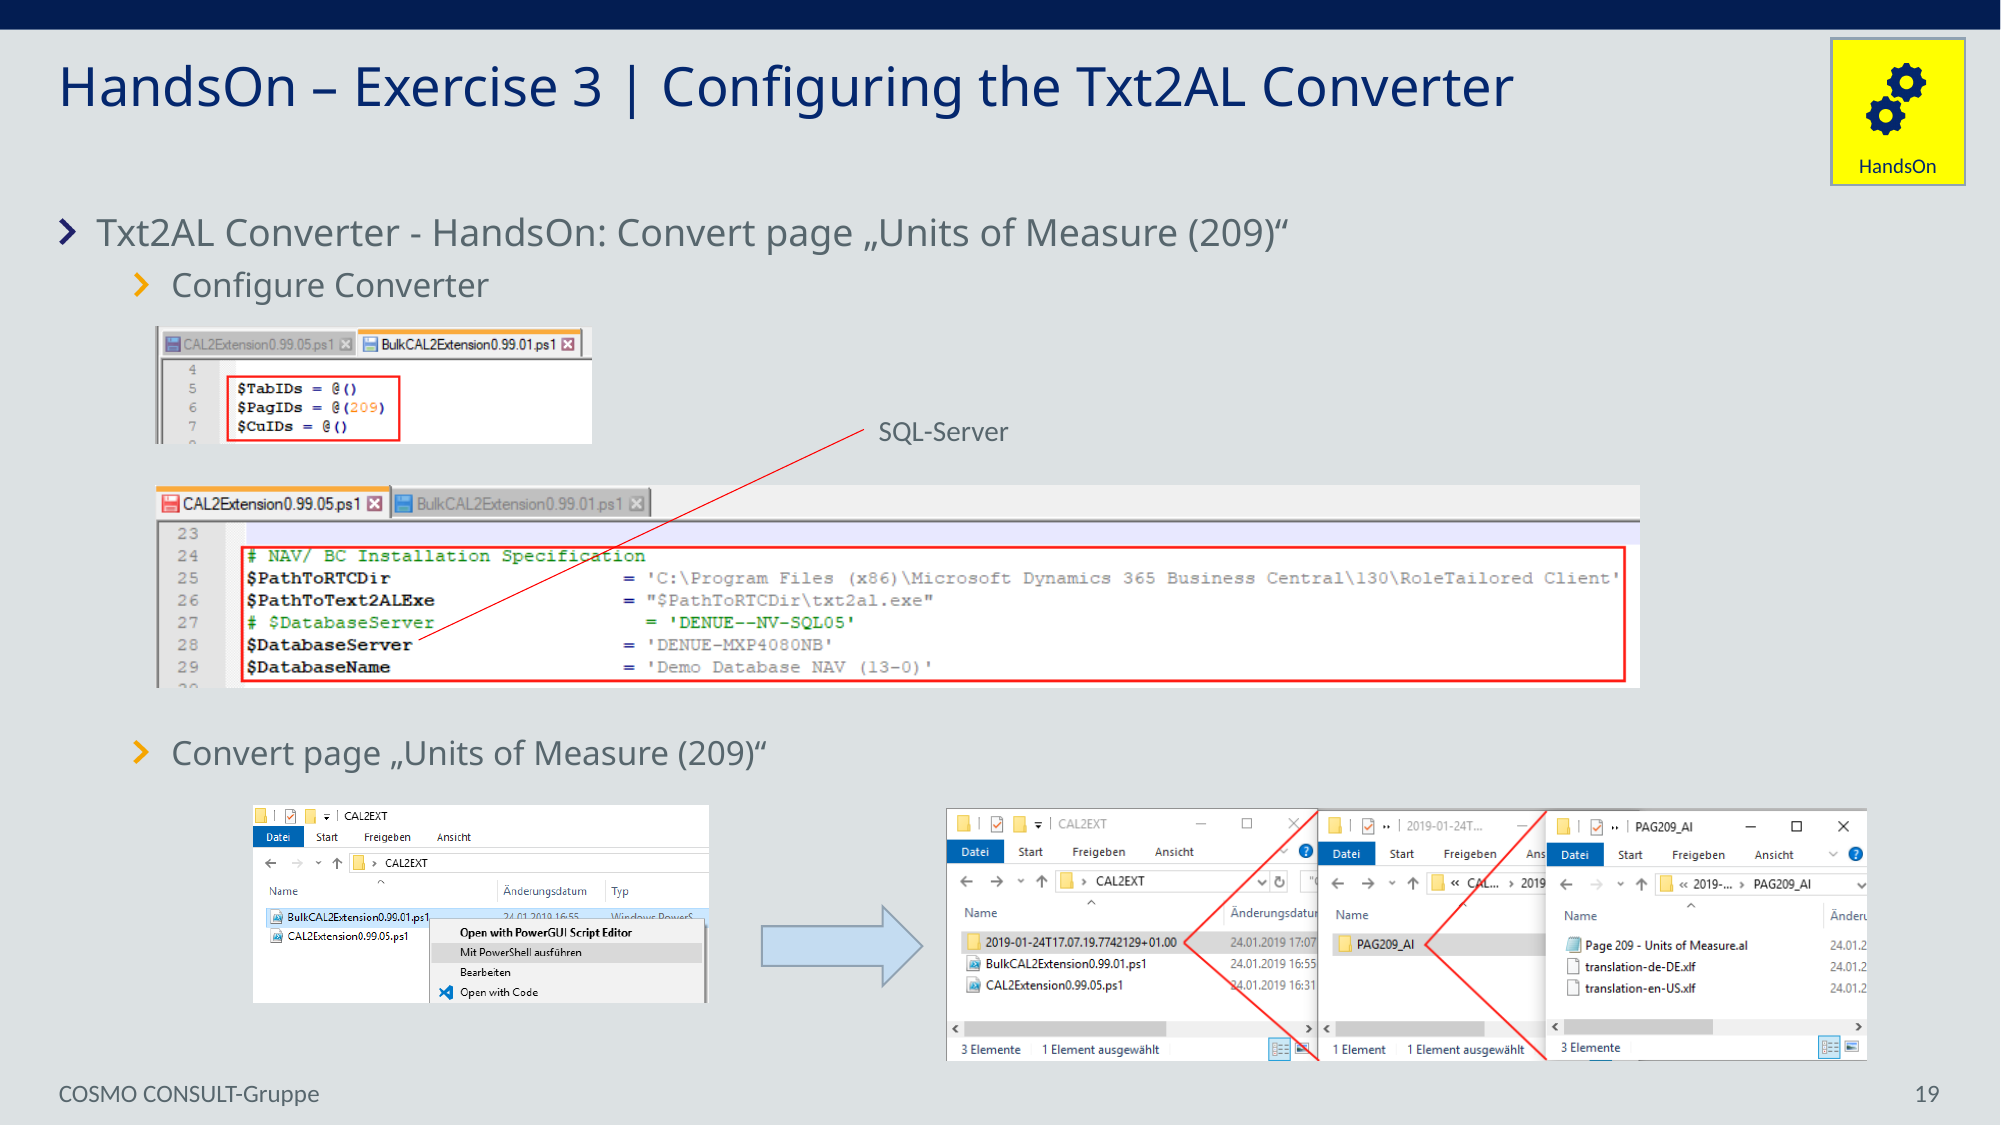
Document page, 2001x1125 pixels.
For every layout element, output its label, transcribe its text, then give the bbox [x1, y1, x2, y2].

picture [133, 740, 149, 764]
text_box [760, 903, 924, 989]
picture [253, 805, 709, 1003]
picture [59, 218, 76, 245]
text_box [418, 429, 864, 641]
text_box SQL-Server [863, 404, 1025, 455]
picture [1852, 55, 1940, 143]
text_box HandsOn [1830, 37, 1966, 186]
picture [155, 326, 592, 444]
slide_number COSMO CONSULT-Gruppe [59, 1062, 509, 1123]
text_box HandsOn – Exercise 3 | Configuring the Txt2AL Converter [58, 59, 1830, 178]
picture [946, 808, 1867, 1062]
slide_number 19 [1526, 1062, 1940, 1123]
picture [155, 485, 1640, 688]
list Txt2AL Converter - HandsOn: Convert page „Units of Measure (209)“ Configure Converter [58, 208, 1941, 356]
picture [134, 272, 149, 297]
text_box Convert page „Units of Measure (209)“ [58, 732, 1940, 774]
